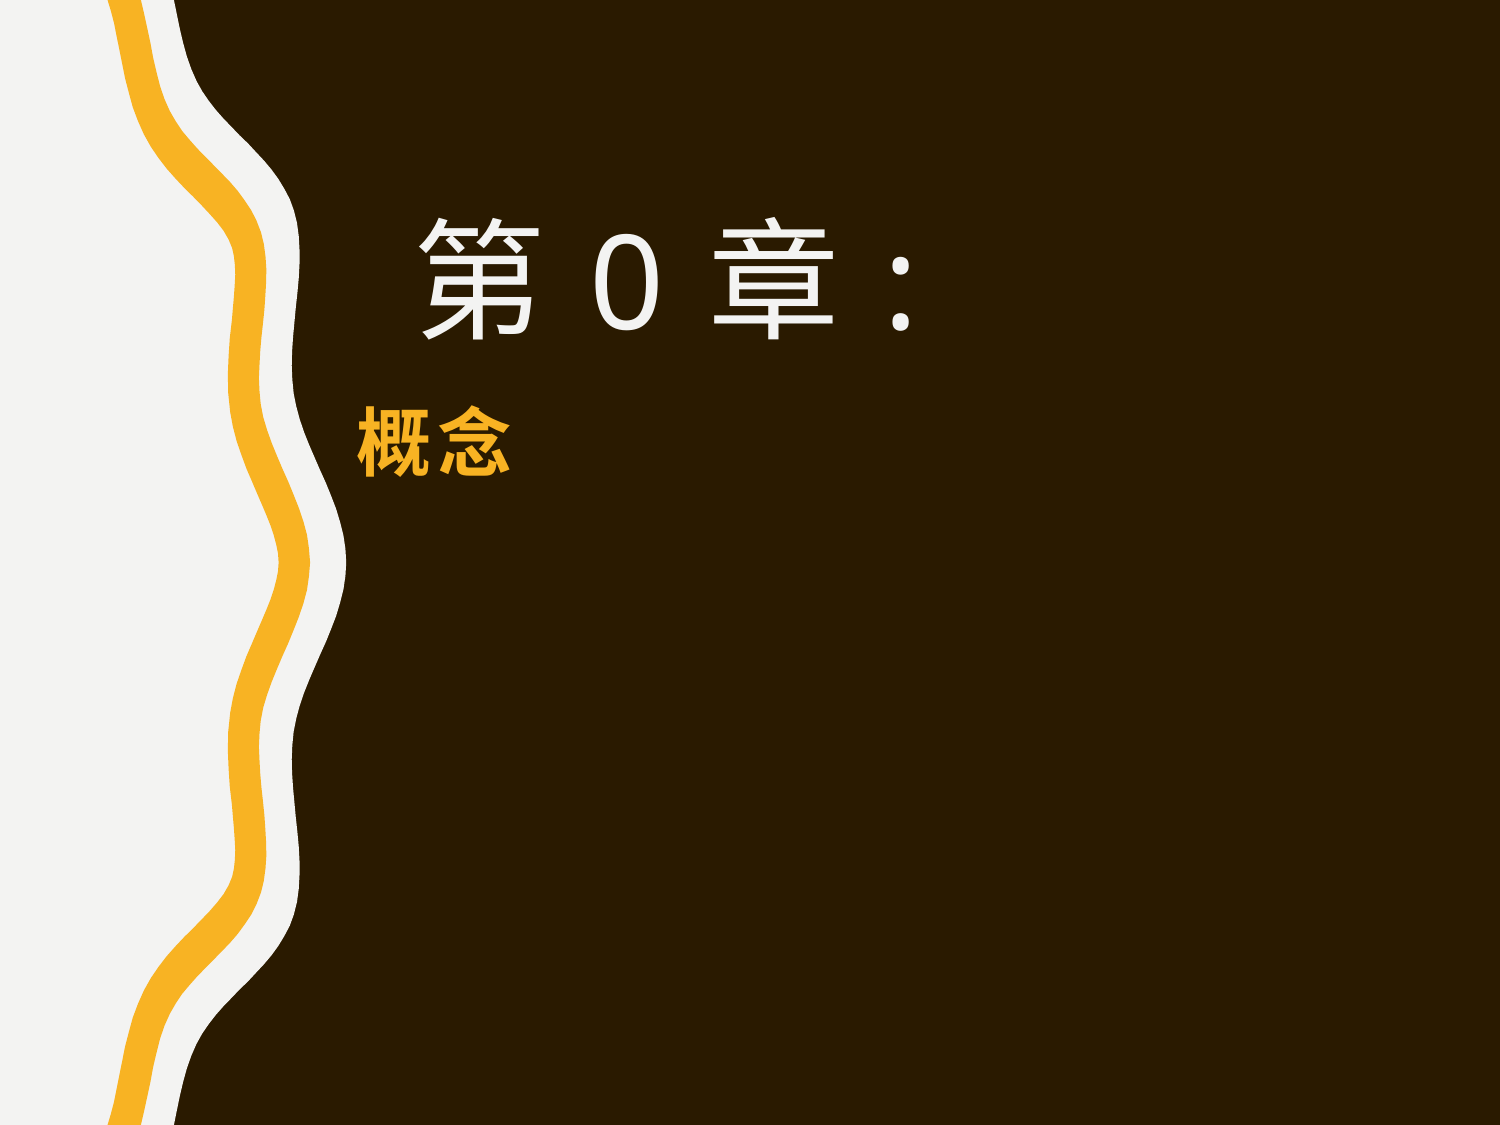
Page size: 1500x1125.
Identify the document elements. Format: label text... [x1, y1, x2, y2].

title 第0章: [398, 176, 1407, 366]
list 概念 [341, 388, 1442, 550]
